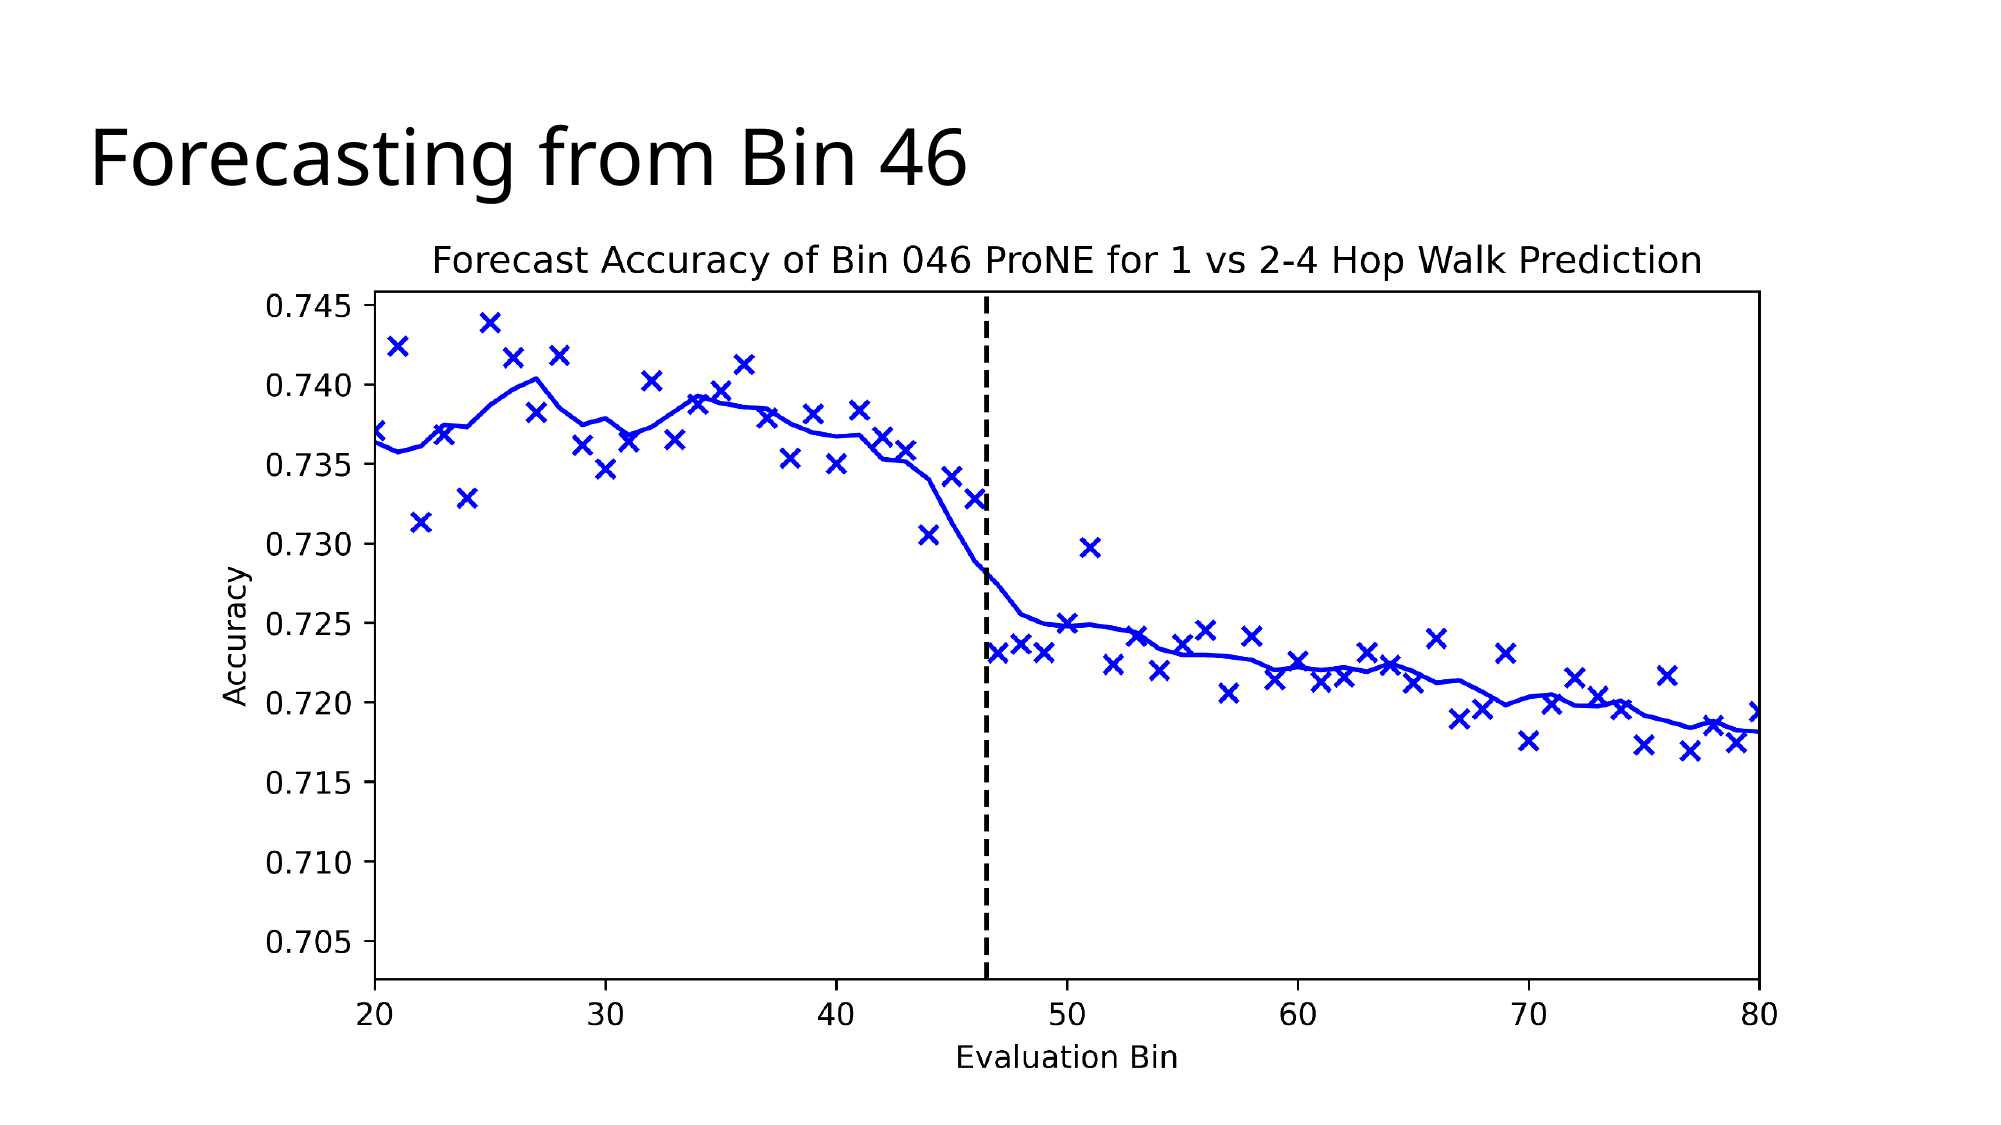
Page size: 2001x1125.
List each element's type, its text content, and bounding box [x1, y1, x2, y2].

picture [199, 222, 1801, 1096]
title Forecasting from Bin 46 [68, 97, 1932, 223]
